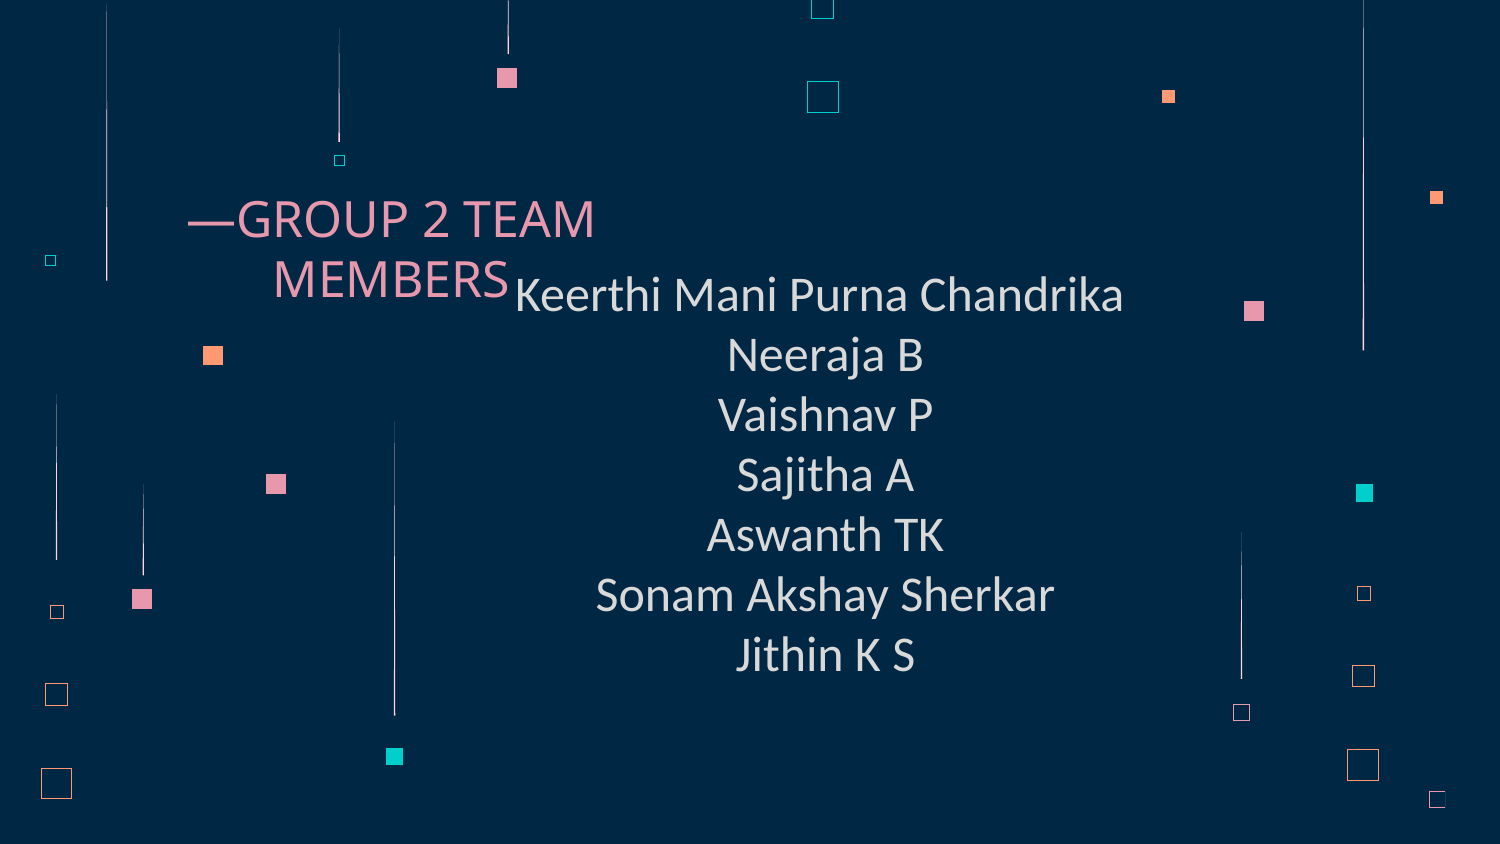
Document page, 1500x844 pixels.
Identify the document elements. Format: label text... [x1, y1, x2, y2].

title —GROUP 2 TEAM MEMBERS [113, 172, 670, 263]
subtitle Keerthi Mani Purna Chandrika Neeraja B Vaishnav P Sajitha A Aswanth TK Sonam Akshay Sherkar Jithin K S [264, 262, 1387, 697]
